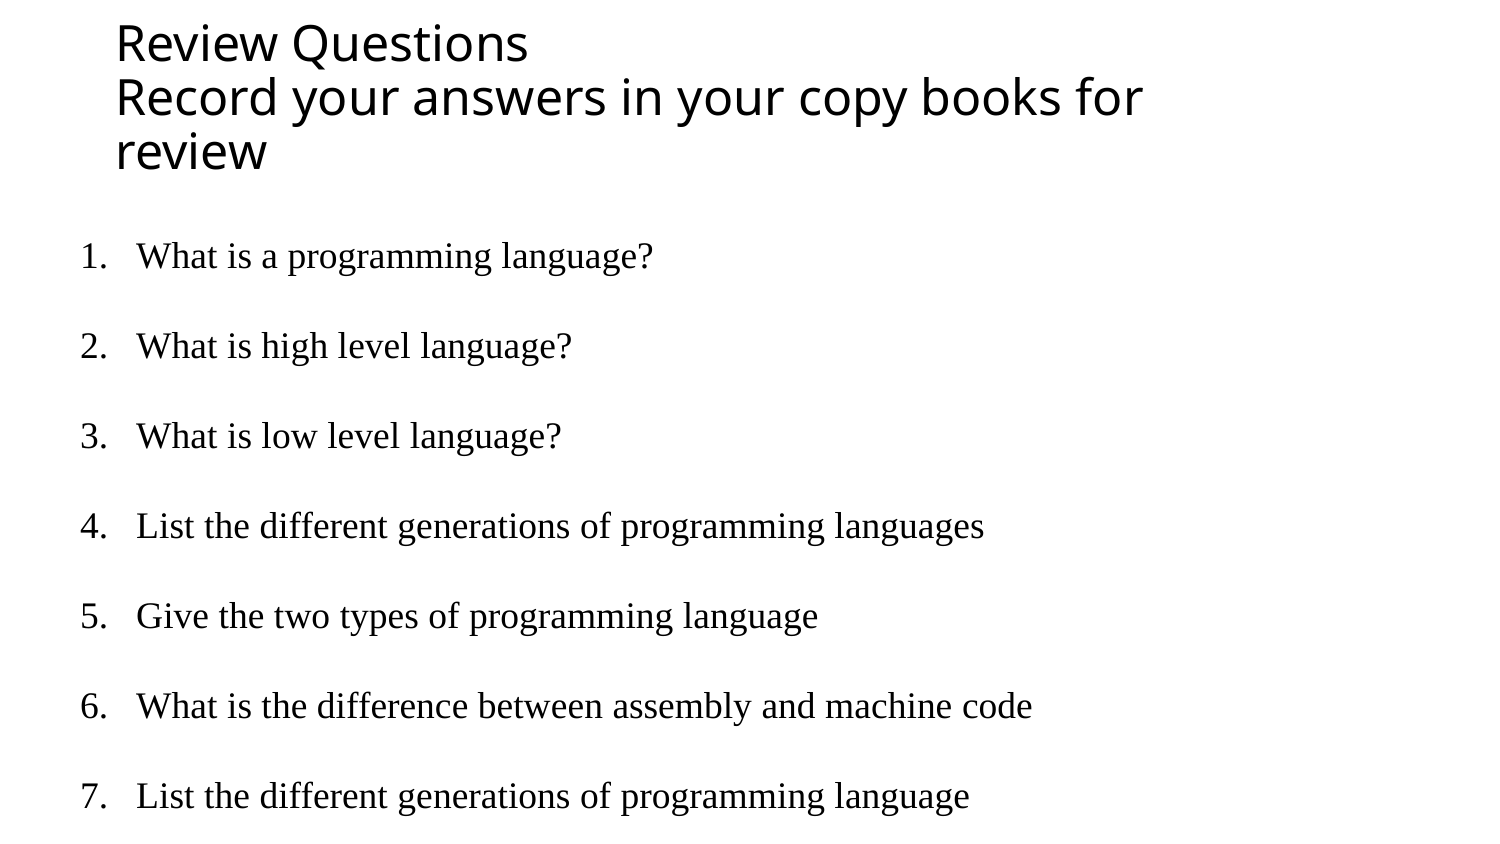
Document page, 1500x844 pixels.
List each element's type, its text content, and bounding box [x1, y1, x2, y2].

text_box What is a programming language? What is high level language? What is low level language? List the different generations of programming languages Give the two types of programming language What is the difference between assembly and machine code List the different generations of programming language [65, 178, 1267, 844]
title Review Questions Record your answers in your copy books for review [100, 0, 1174, 178]
